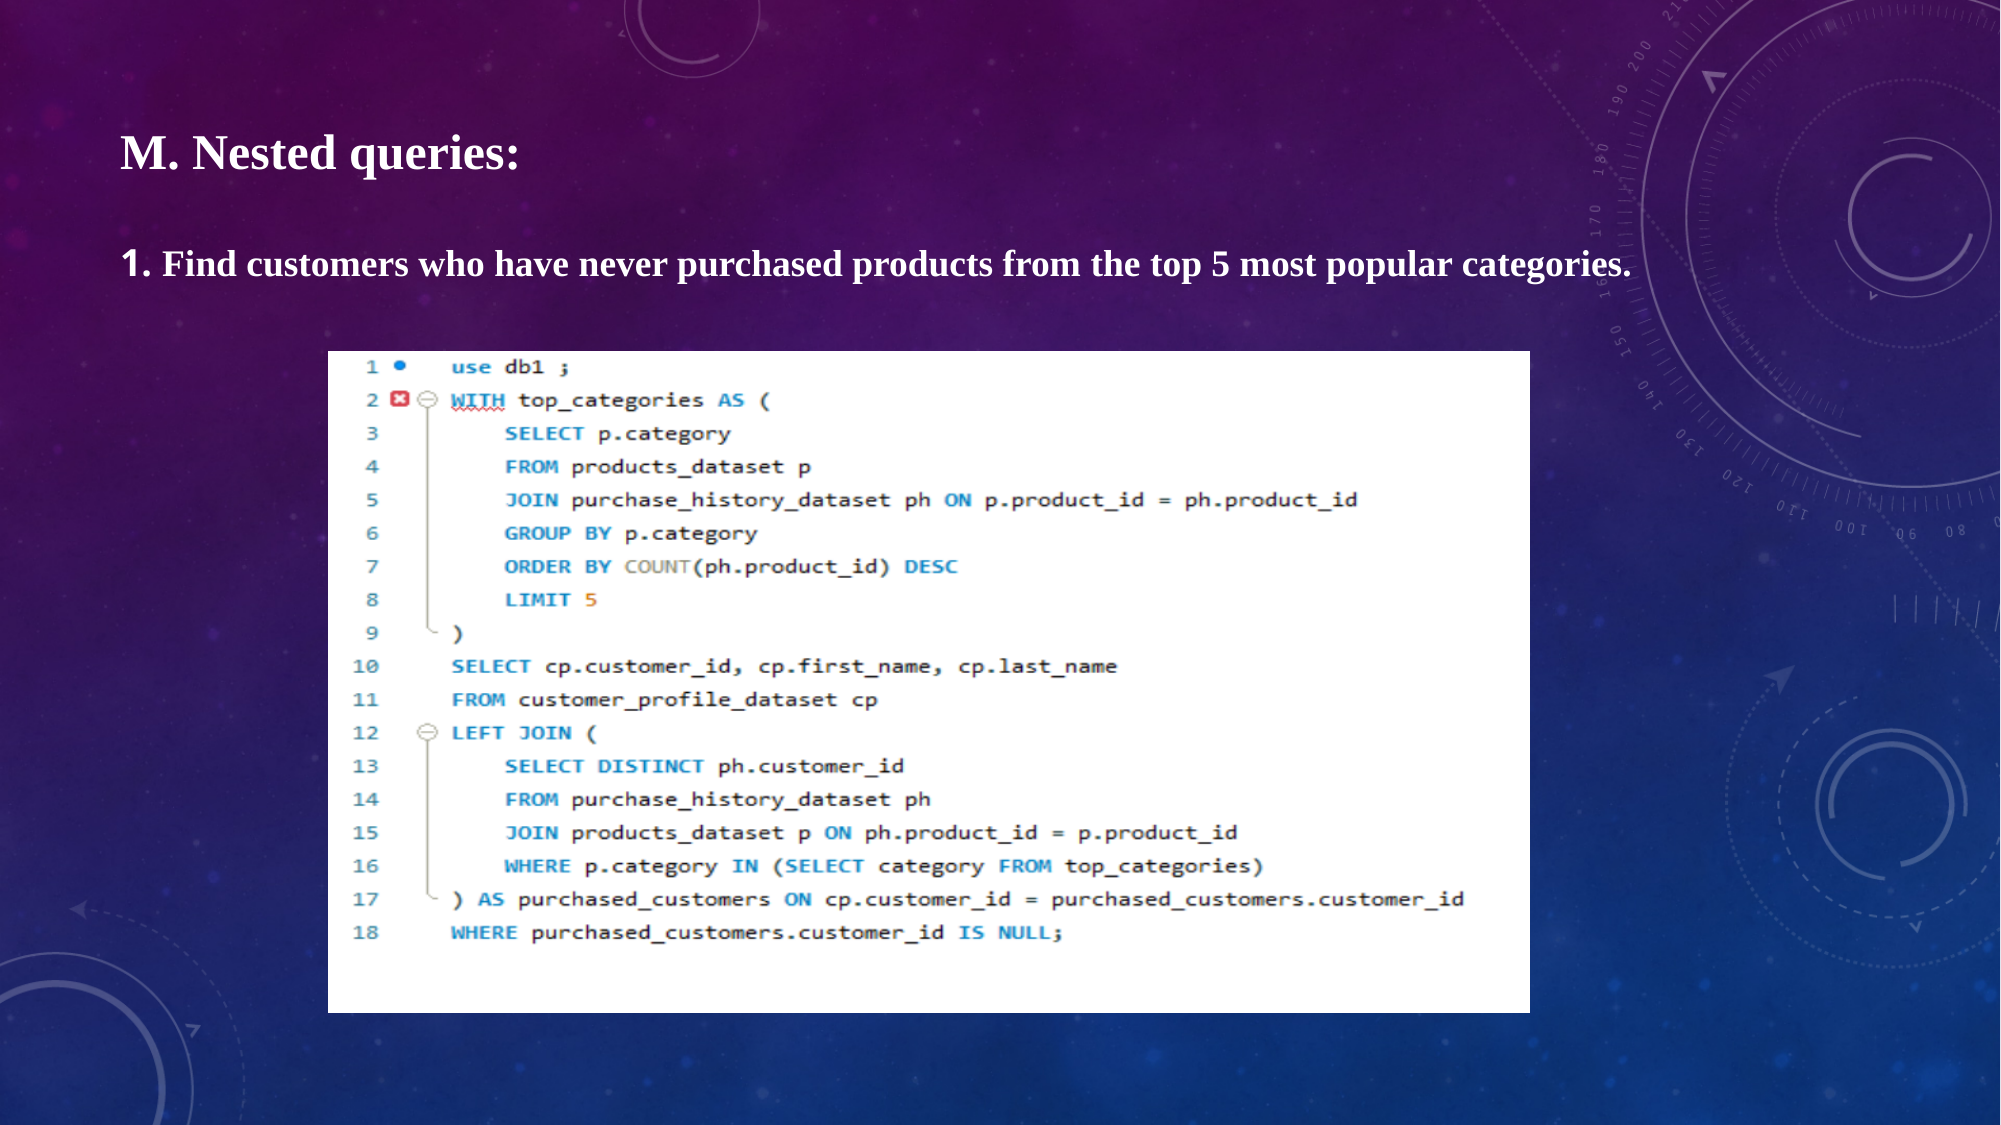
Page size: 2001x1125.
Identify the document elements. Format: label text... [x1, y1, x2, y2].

title M. Nested queries: 1. Find customers who have never purchased products from the top 5 most popular categories. [30, 112, 1692, 352]
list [328, 350, 1531, 1013]
picture [0, 0, 2001, 1125]
